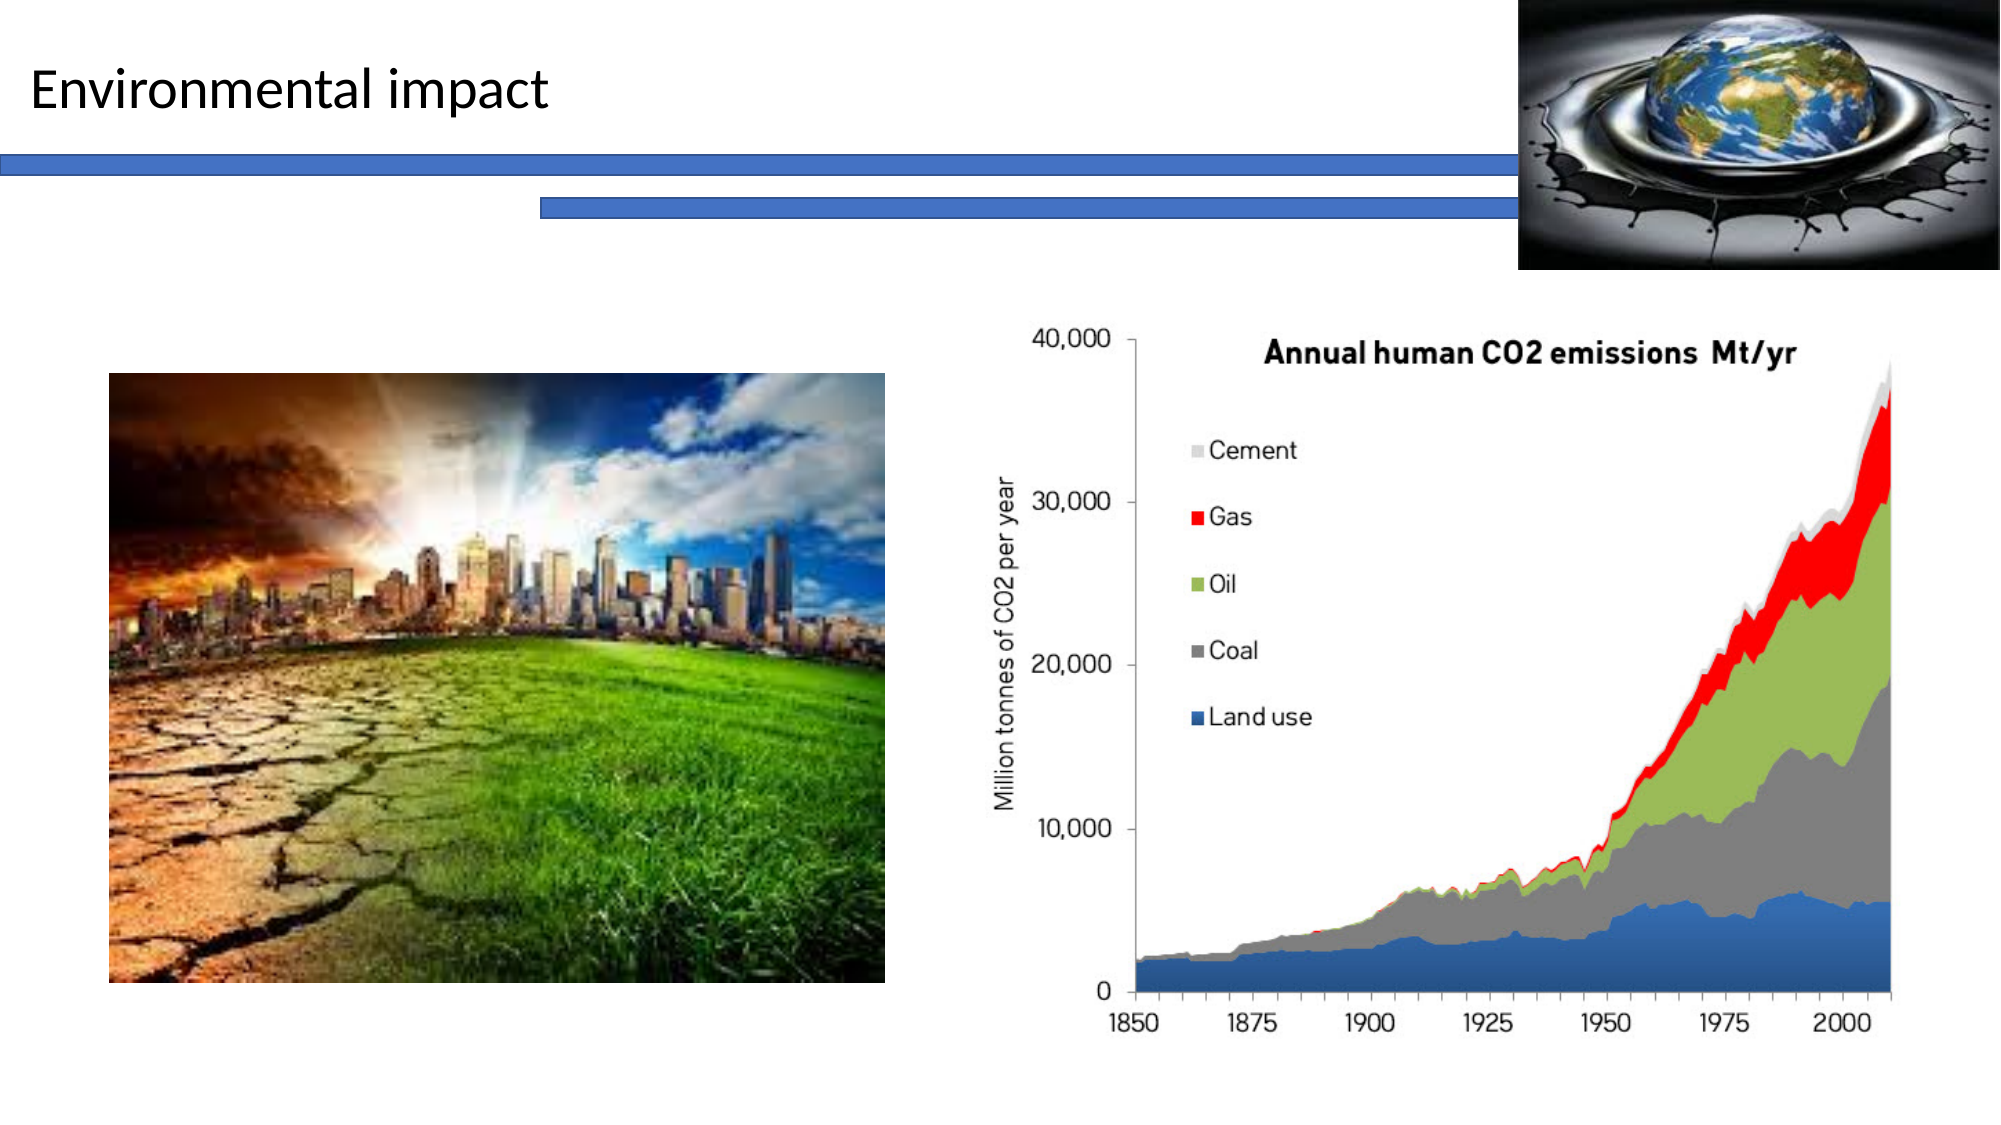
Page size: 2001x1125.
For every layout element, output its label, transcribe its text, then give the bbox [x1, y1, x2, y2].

text_box [540, 197, 1518, 219]
picture [985, 310, 1917, 1047]
text_box [0, 154, 1518, 176]
picture [109, 373, 885, 984]
picture [1518, 0, 2000, 270]
text_box Environmental impact [15, 42, 846, 128]
